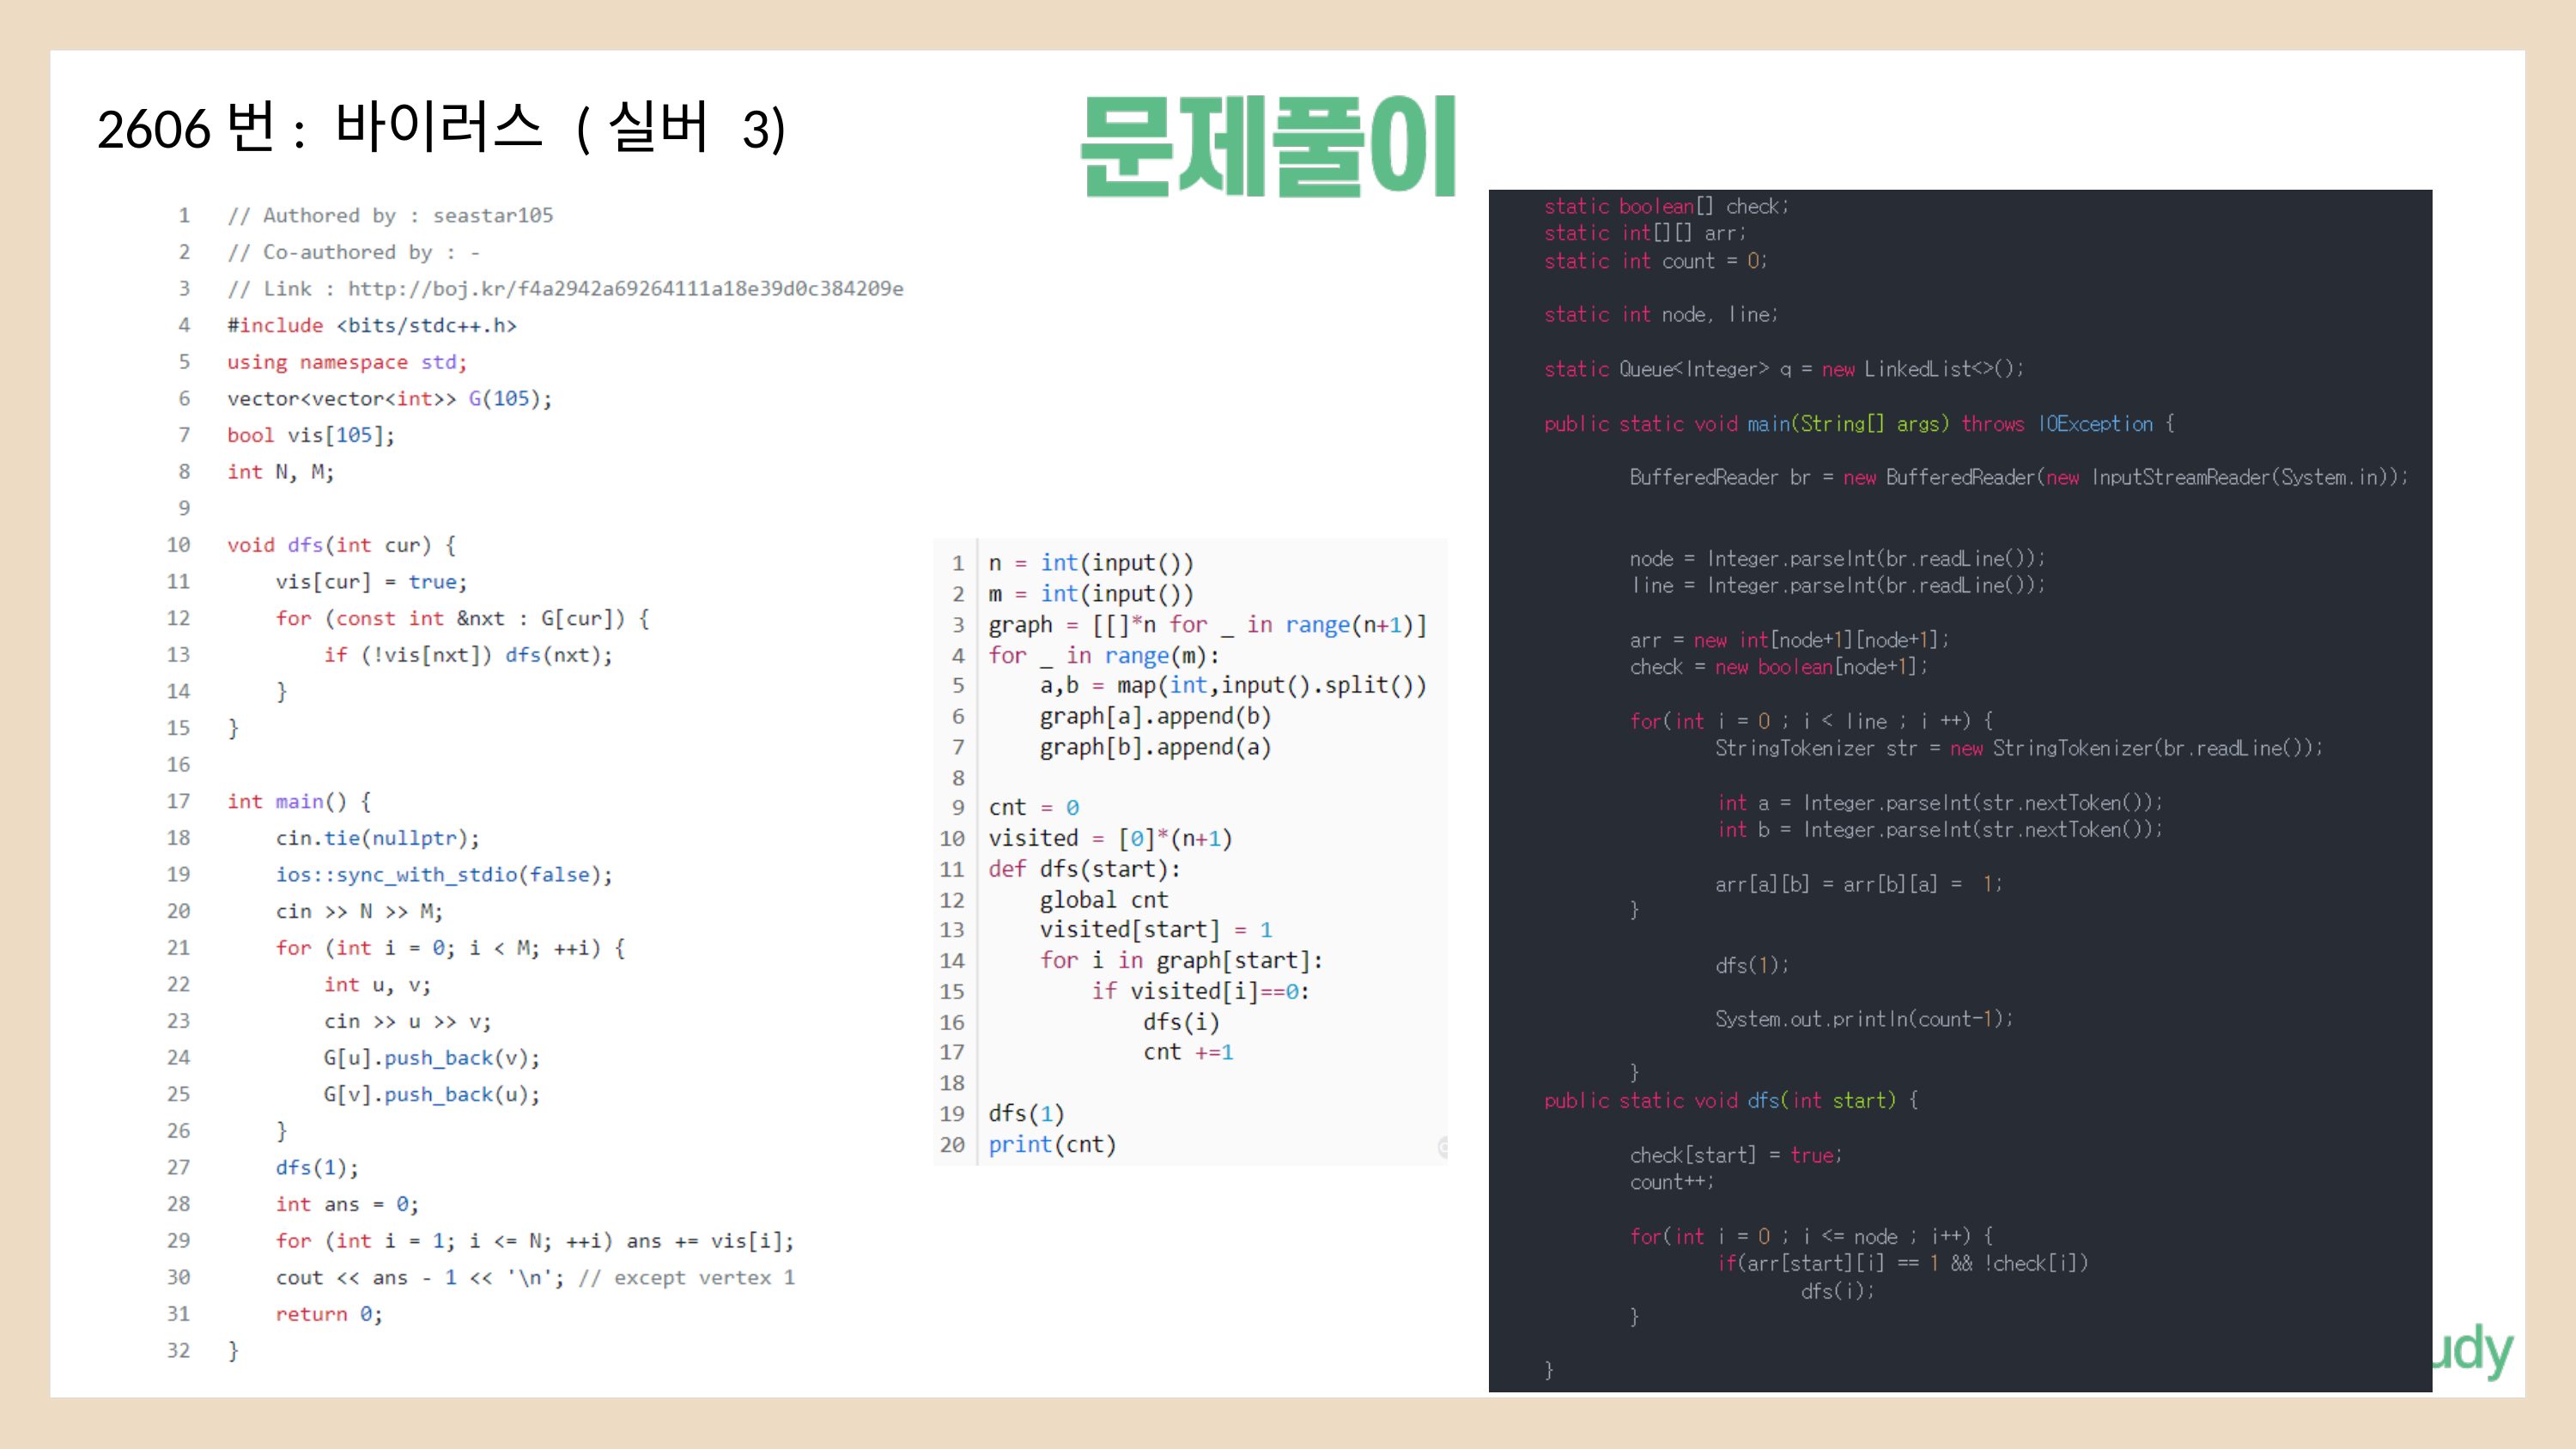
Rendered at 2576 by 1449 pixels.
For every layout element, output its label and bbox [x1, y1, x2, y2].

picture [165, 56, 2541, 1409]
text_box [0, 0, 2576, 1449]
